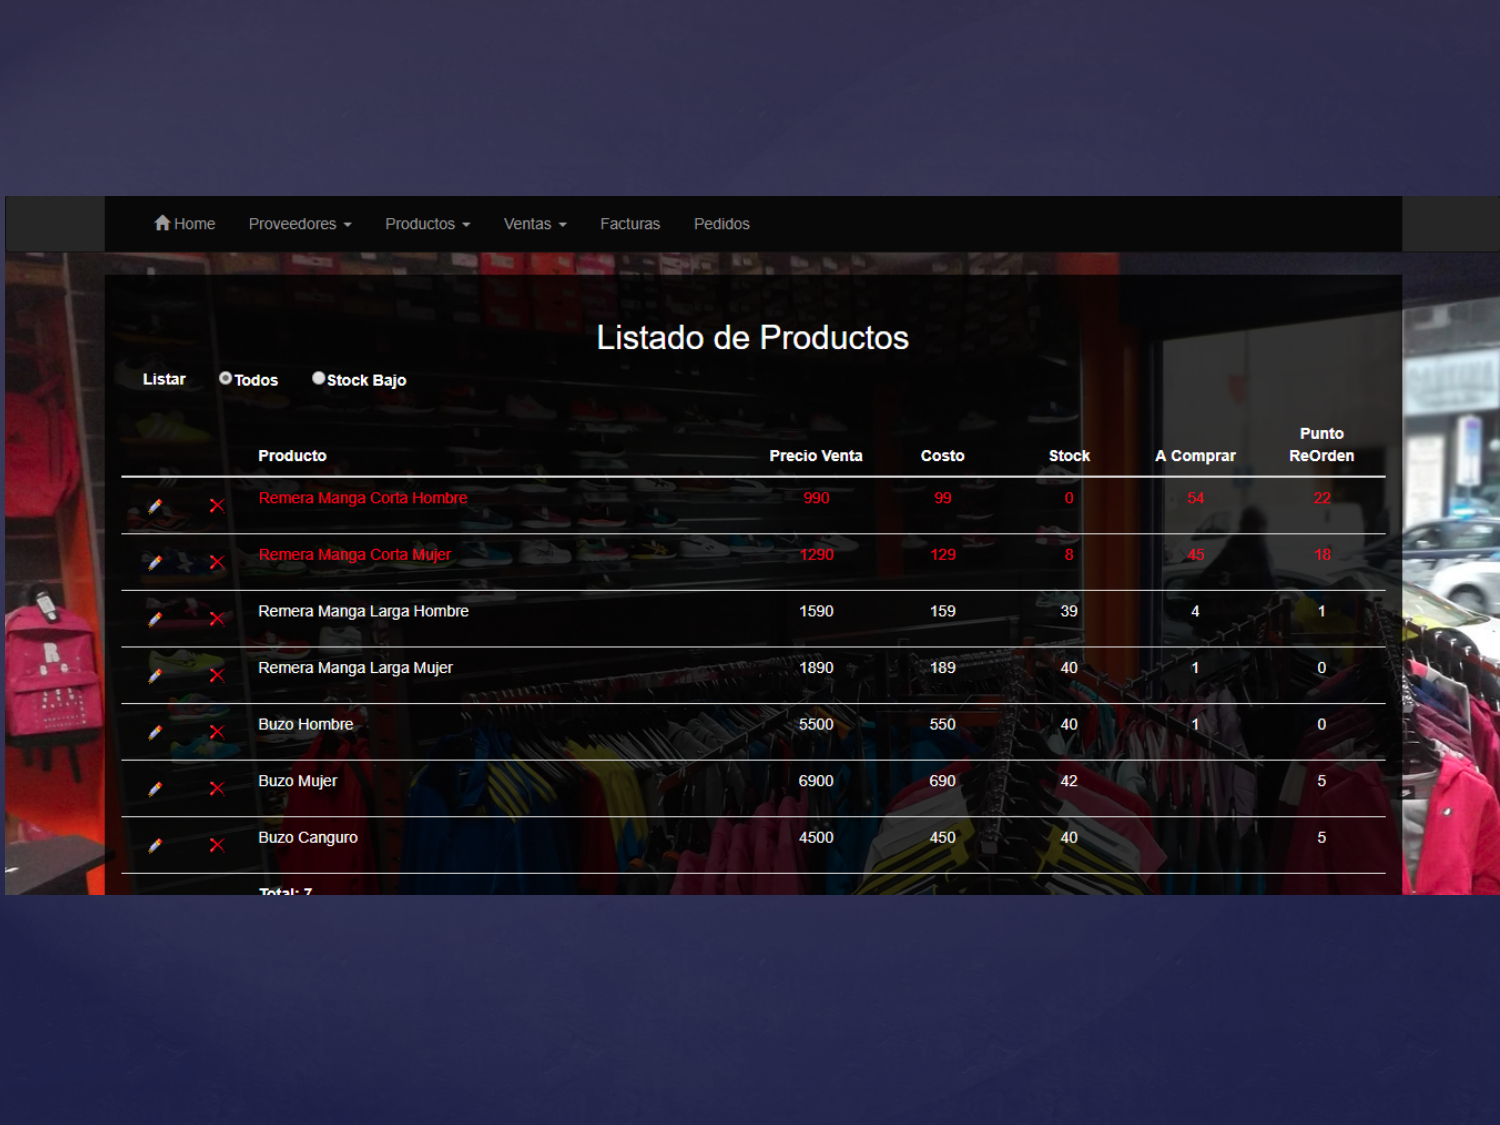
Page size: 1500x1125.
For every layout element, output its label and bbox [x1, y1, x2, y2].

picture [5, 195, 1500, 896]
